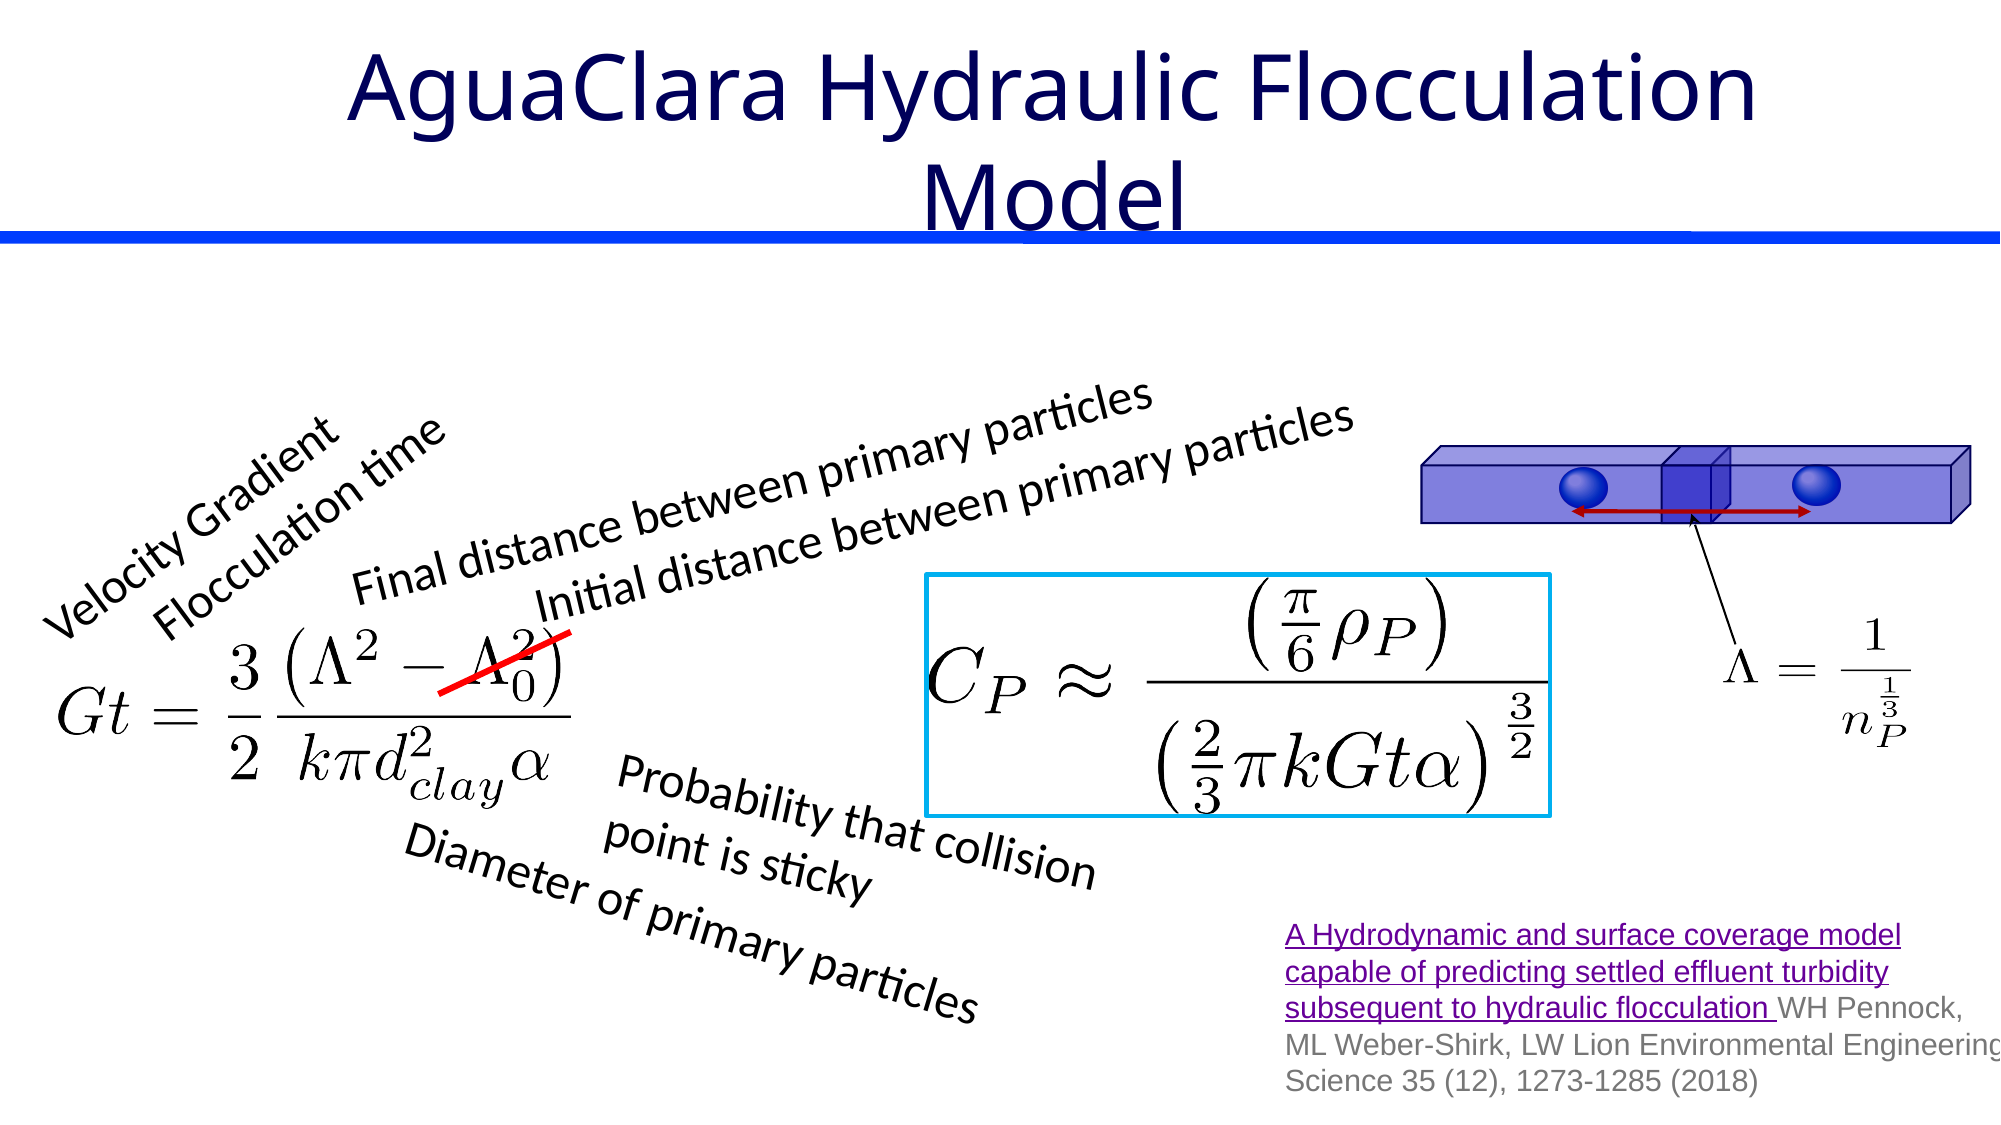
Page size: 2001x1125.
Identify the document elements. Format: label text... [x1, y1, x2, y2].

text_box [1421, 445, 1971, 748]
text_box Final distance between primary particles [324, 340, 1190, 626]
picture [930, 578, 1547, 813]
text_box A Hydrodynamic and surface coverage model capable of predicting settled effluent turbidity subsequent to hydraulic flocculation WH Pennock, ML Weber-Shirk, LW Lion Environmental Engineering Science 35 (12), 1273-1285 (2018) [1270, 907, 2000, 1106]
title AguaClara Hydraulic Flocculation Model [209, 45, 1900, 233]
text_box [438, 631, 572, 695]
picture [57, 627, 571, 809]
text_box Velocity Gradient [9, 372, 366, 667]
text_box Initial distance between primary particles [510, 363, 1392, 636]
text_box Flocculation time [117, 372, 482, 626]
text_box Probability that collision point is sticky [581, 722, 1225, 996]
text_box Diameter of primary particles [377, 816, 1018, 1054]
